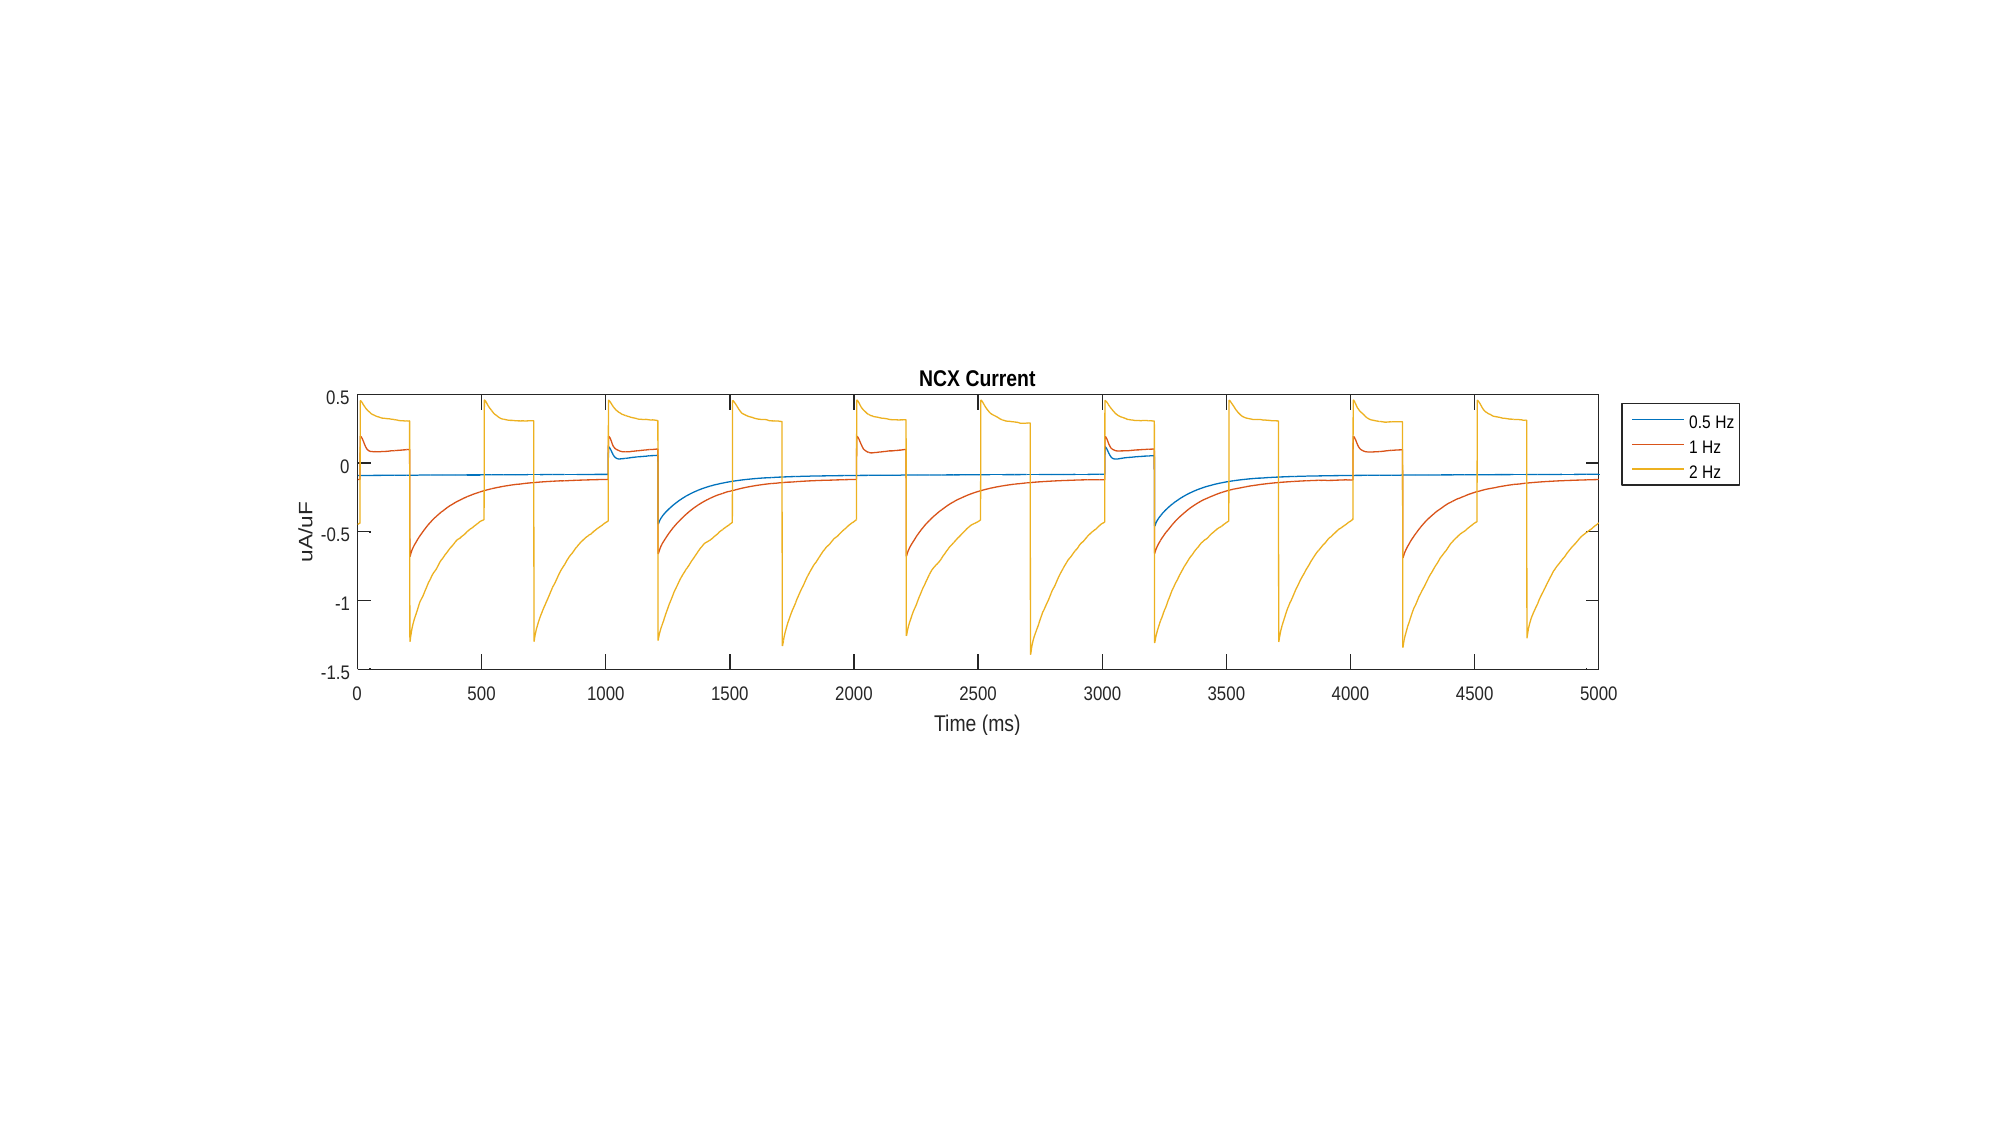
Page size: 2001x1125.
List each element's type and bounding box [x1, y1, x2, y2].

picture [149, 359, 1750, 735]
